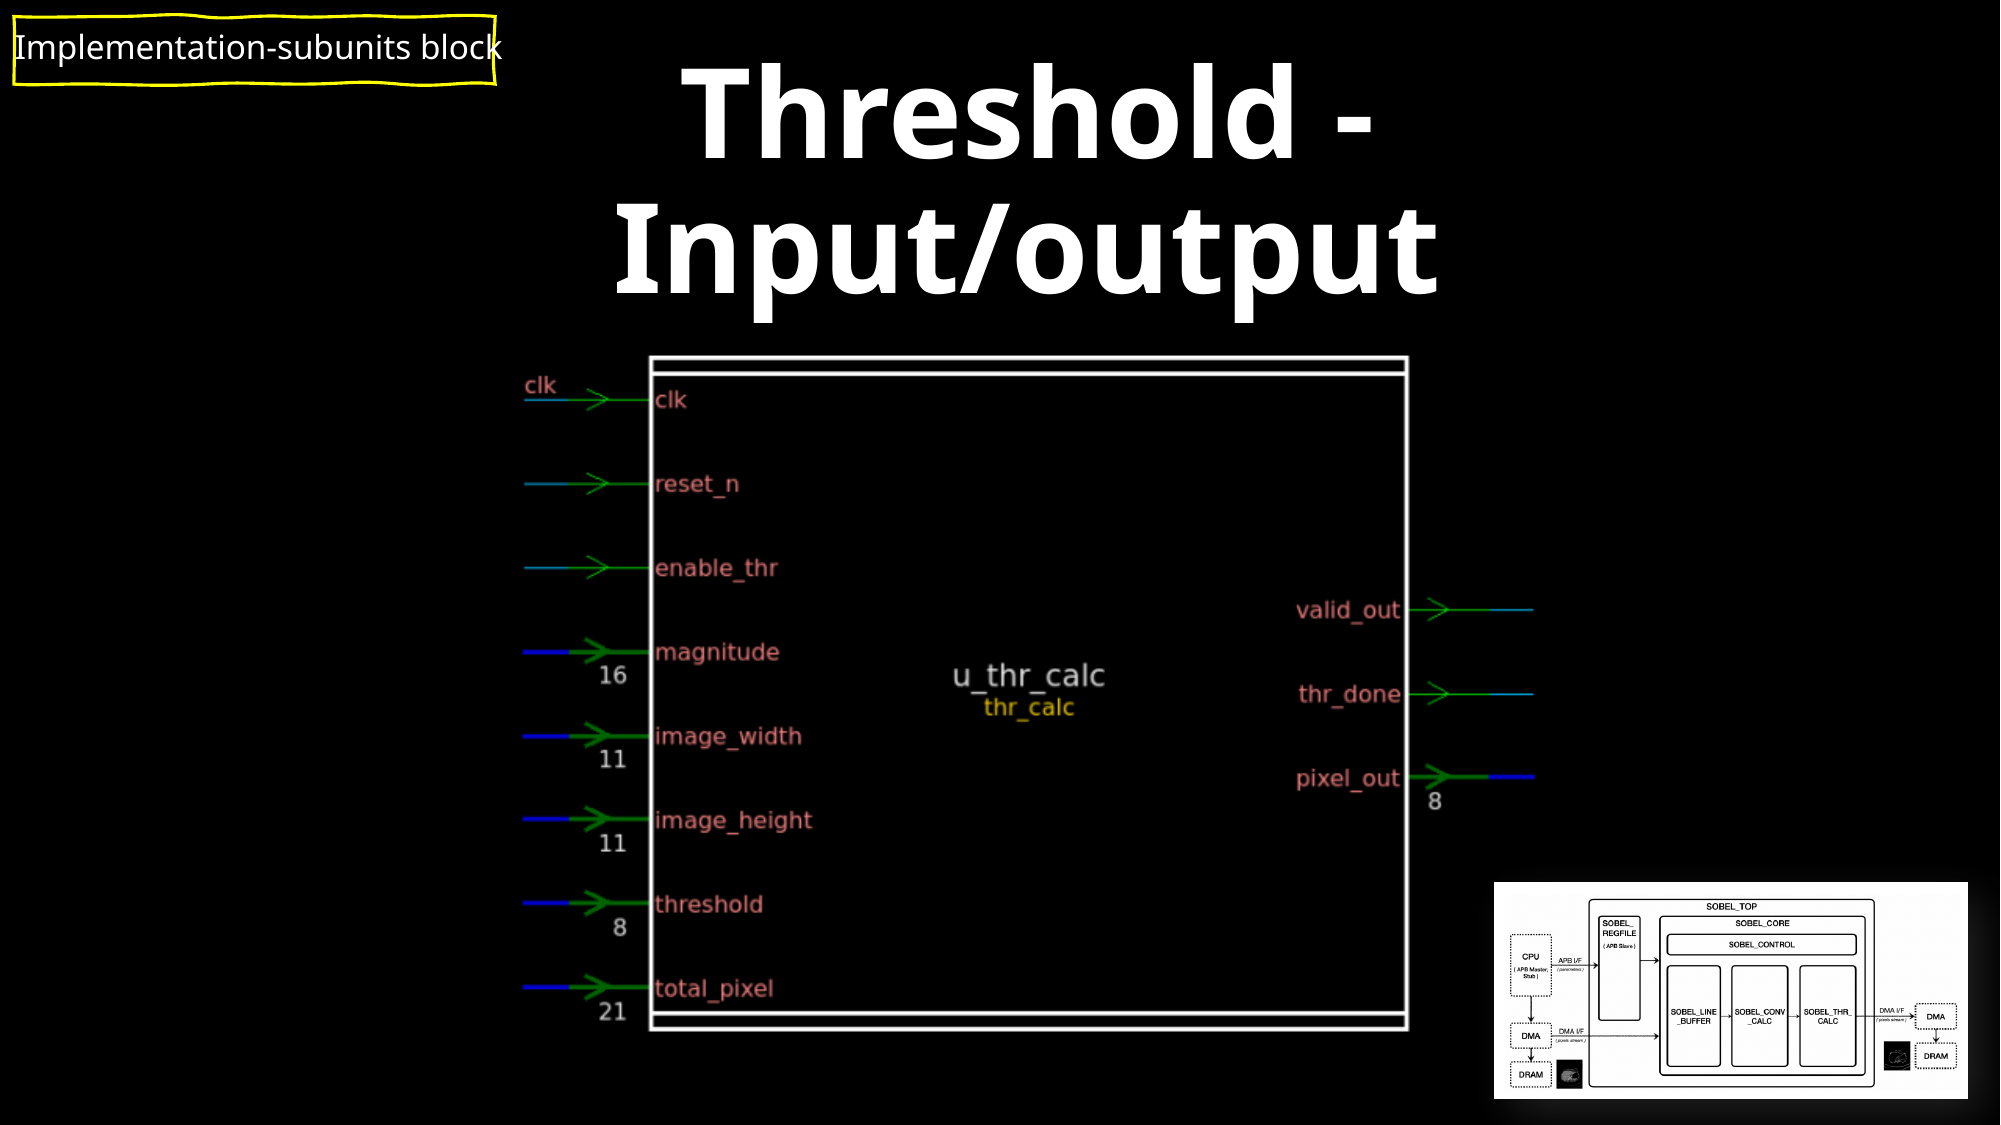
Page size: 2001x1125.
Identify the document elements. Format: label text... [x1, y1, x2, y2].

text_box [12, 74, 497, 87]
text_box [12, 13, 497, 19]
text_box Threshold - Input/output [571, 0, 1484, 297]
picture [472, 297, 1968, 1100]
text_box Implementation-subunits block [0, 19, 590, 74]
